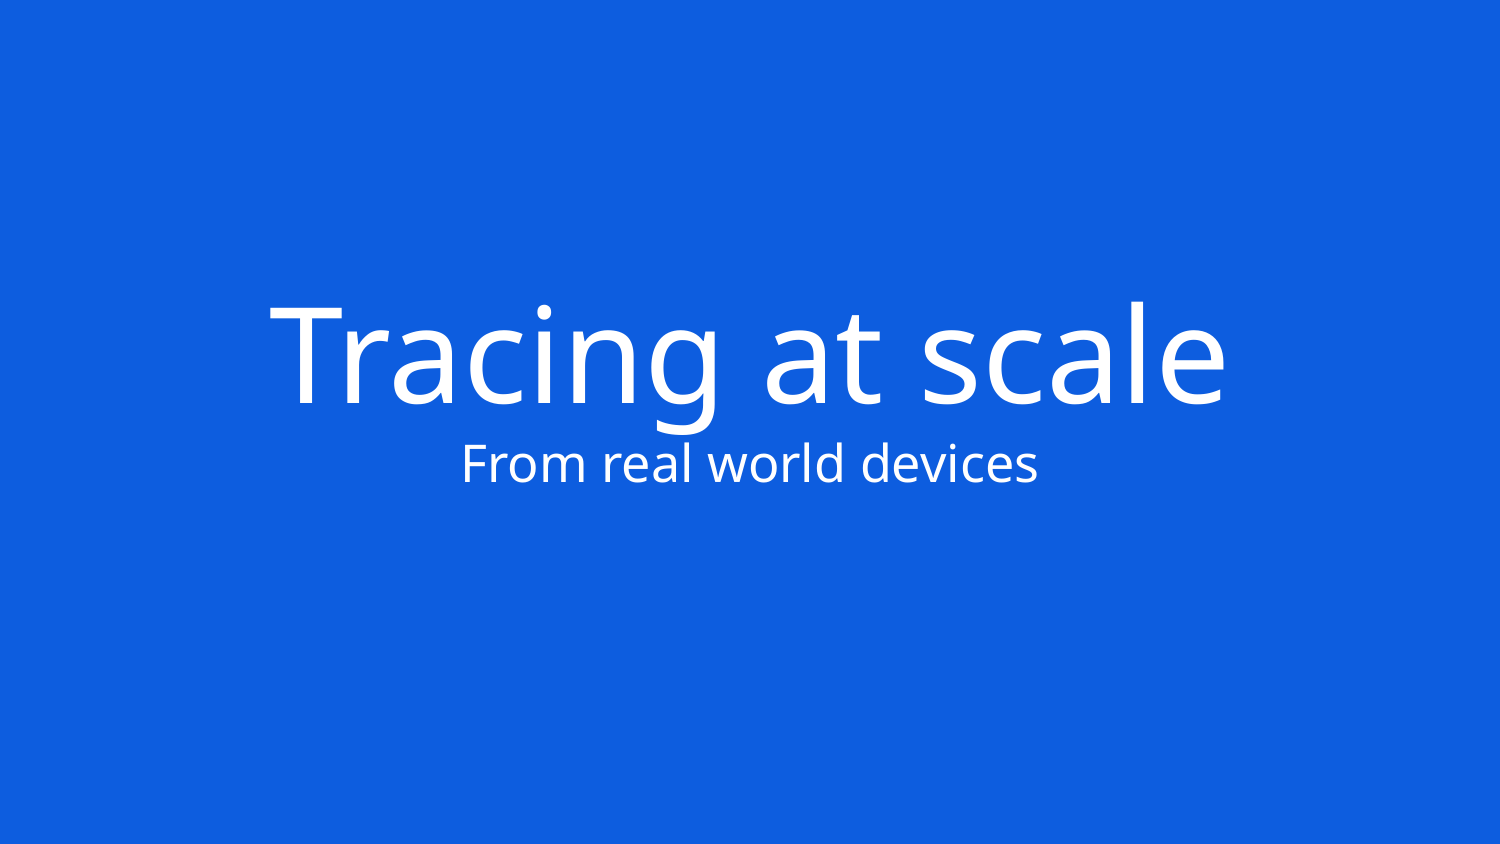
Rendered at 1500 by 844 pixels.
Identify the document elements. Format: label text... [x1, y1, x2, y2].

title Tracing at scale From real world devices [0, 0, 1500, 844]
